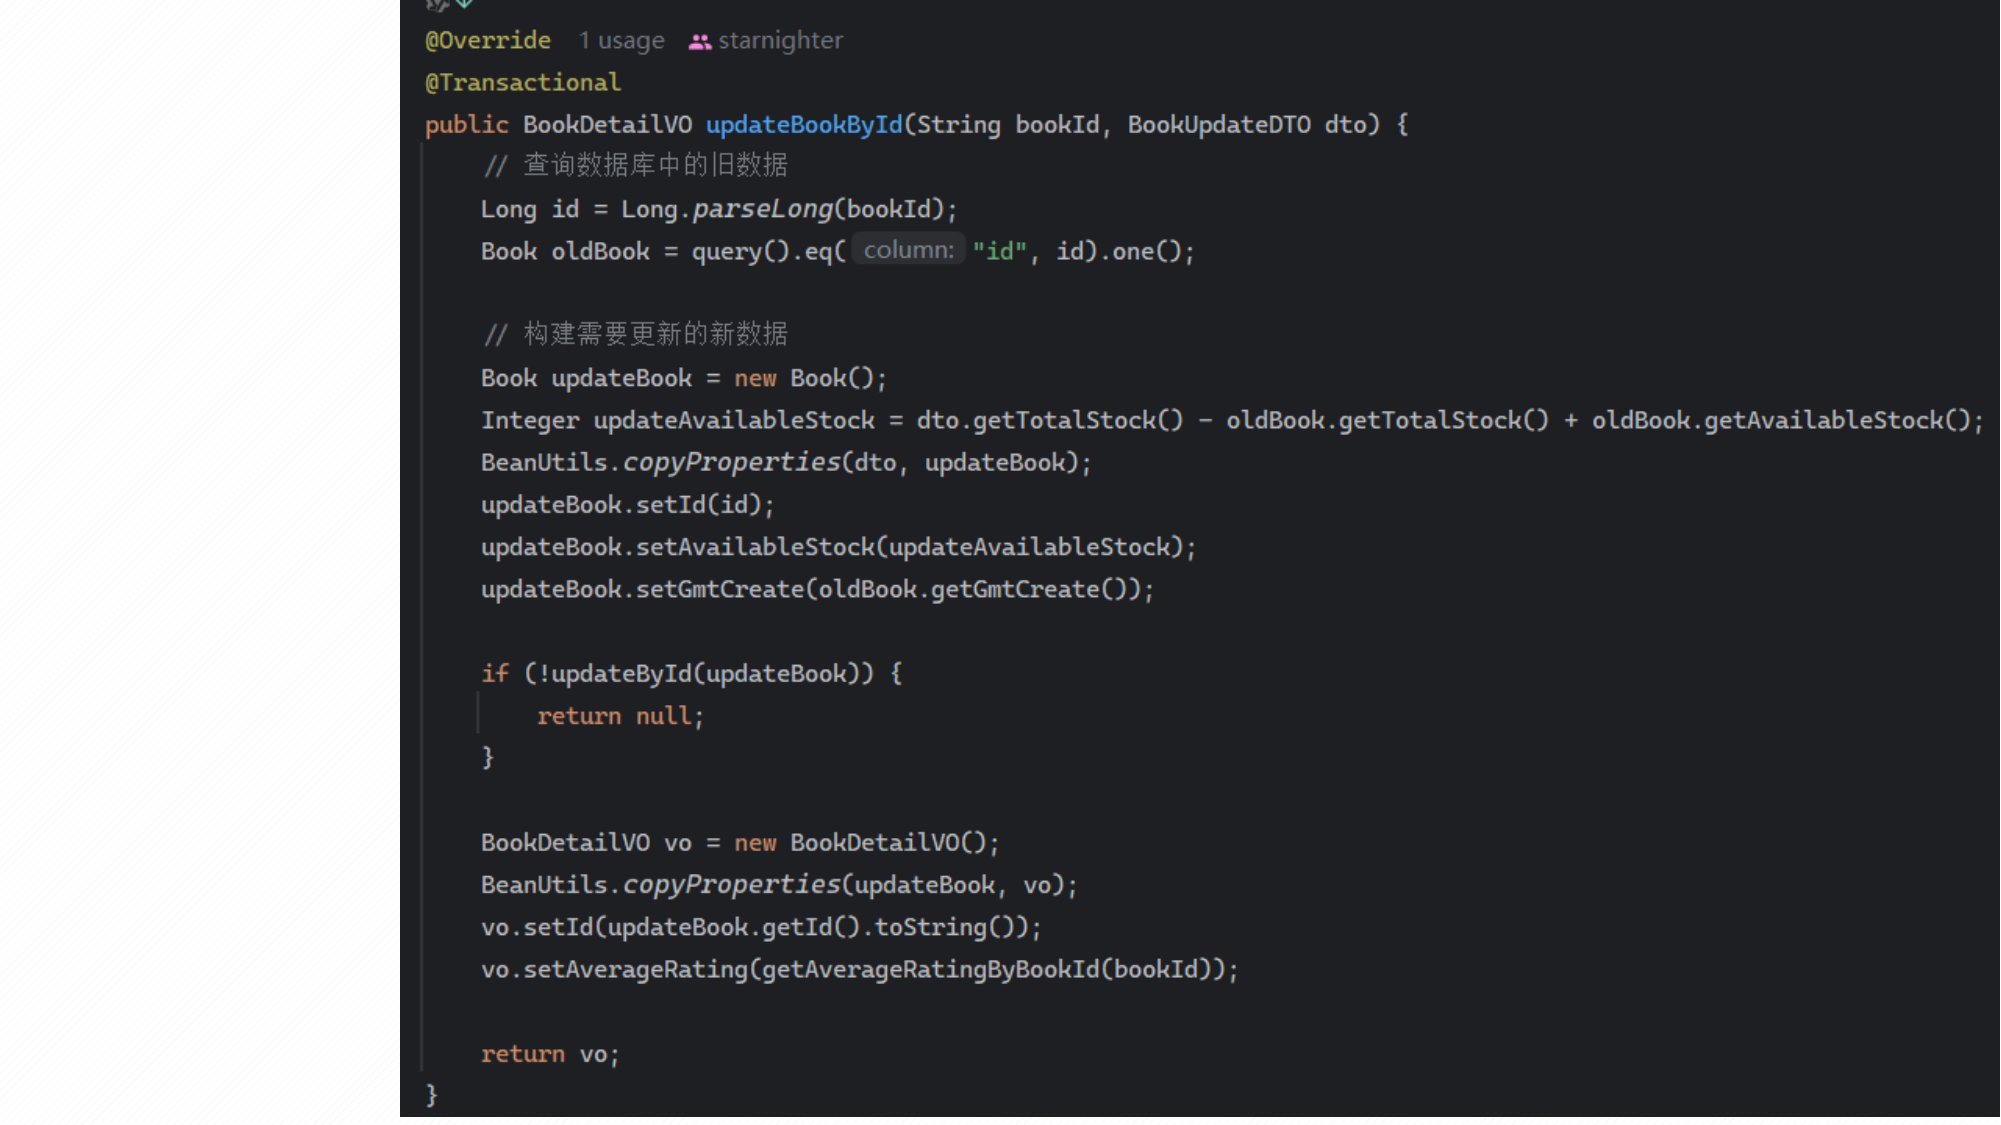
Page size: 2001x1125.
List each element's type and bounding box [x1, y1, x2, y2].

picture [400, 0, 2000, 1117]
